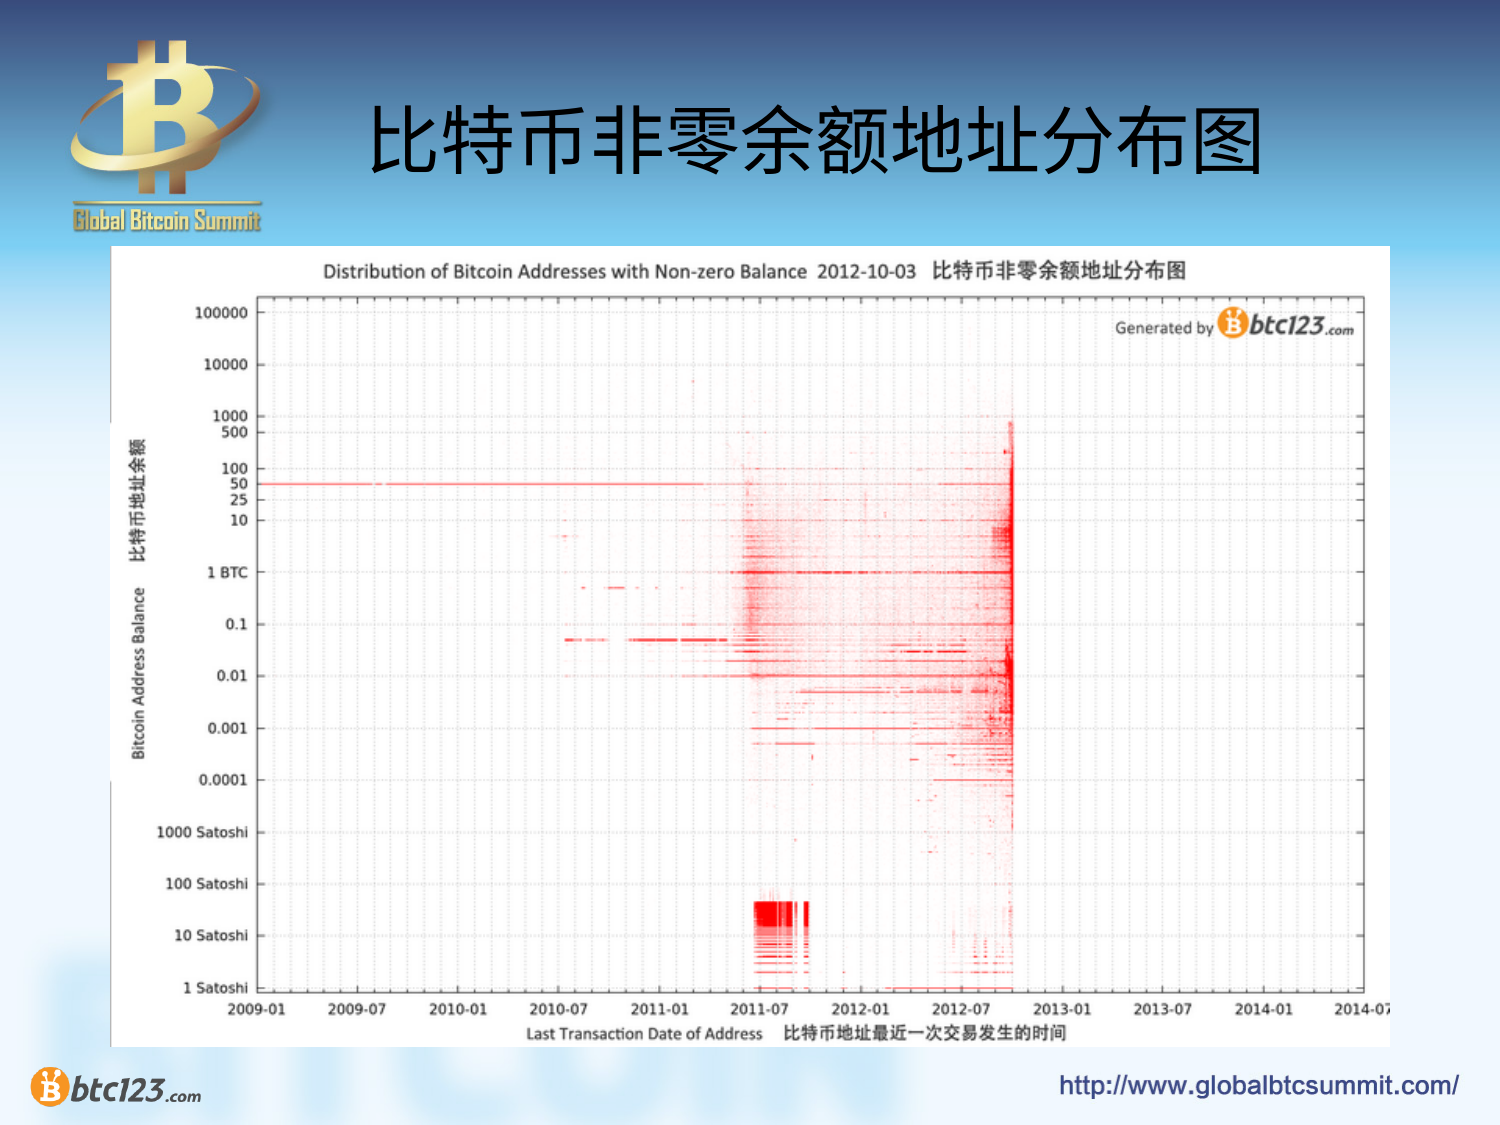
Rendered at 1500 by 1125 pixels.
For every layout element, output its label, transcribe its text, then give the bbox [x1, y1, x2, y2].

title 比特币非零余额地址分布图 [206, 45, 1425, 233]
picture [109, 246, 1390, 1048]
picture [23, 1056, 207, 1118]
